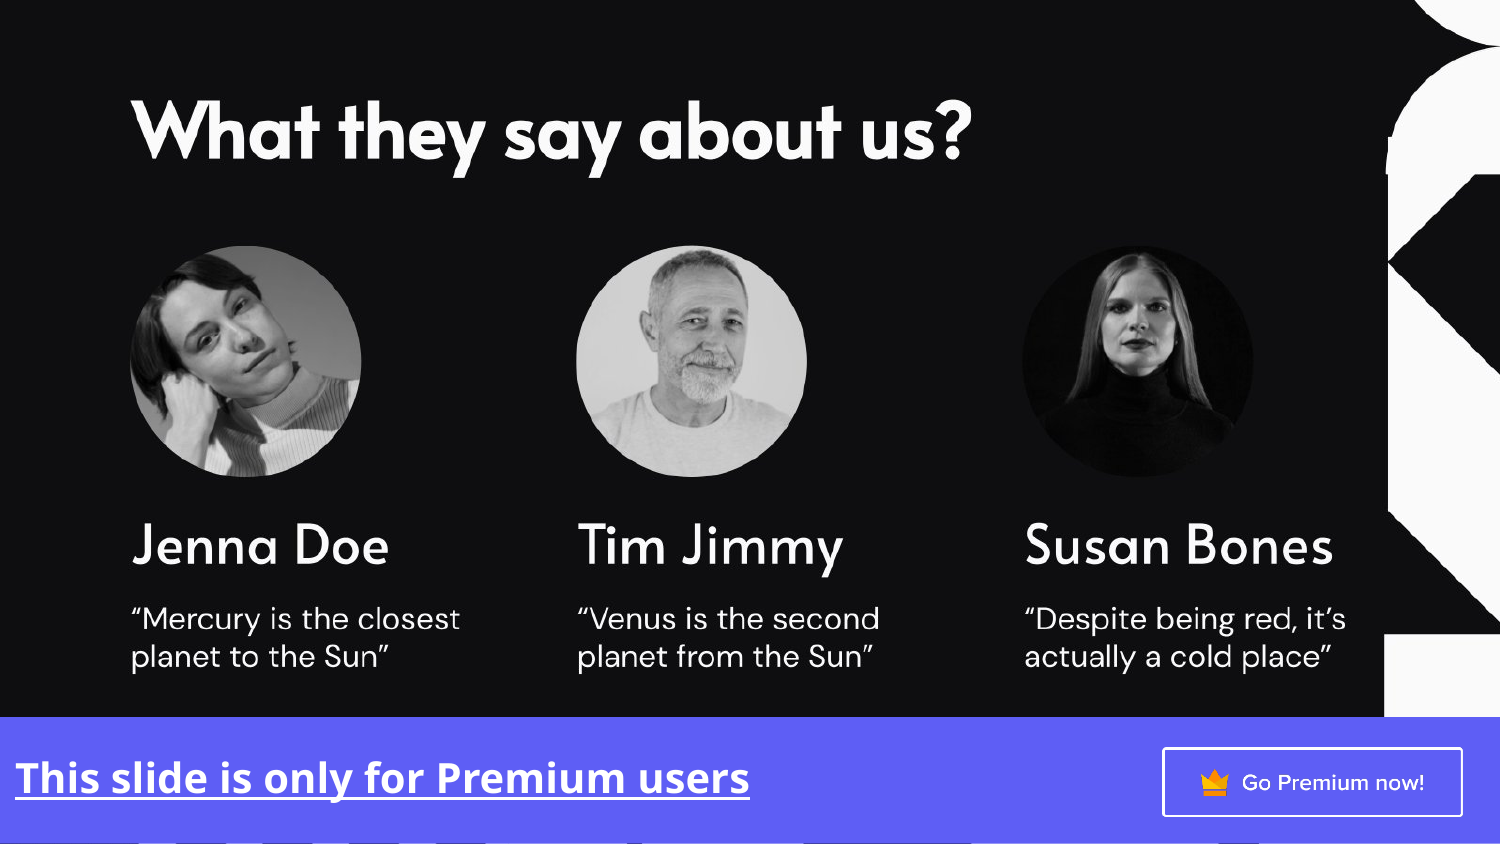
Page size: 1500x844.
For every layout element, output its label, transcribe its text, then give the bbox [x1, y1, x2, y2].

text_box This slide is only for Premium users [0, 717, 1500, 844]
picture [1162, 747, 1463, 817]
picture [0, 0, 1500, 717]
